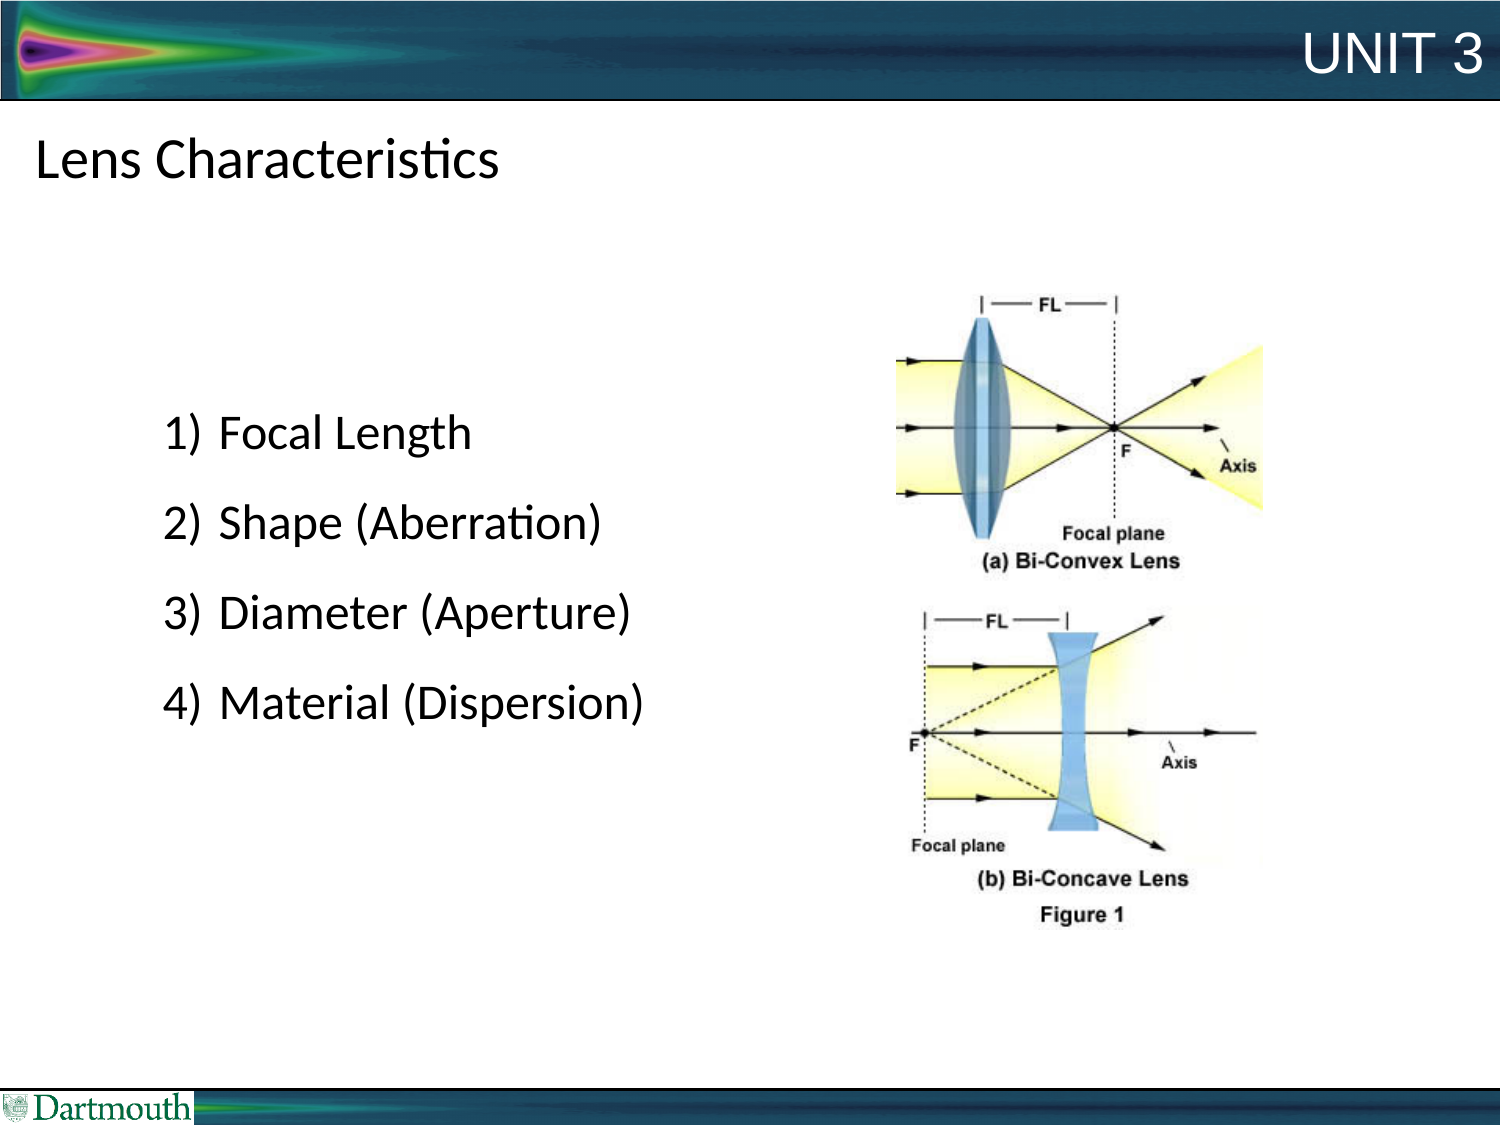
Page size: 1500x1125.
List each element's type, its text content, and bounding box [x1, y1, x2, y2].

picture [896, 293, 1263, 930]
title Unit 3 [287, 0, 1500, 100]
picture [2, 1, 287, 99]
text_box Lens Characteristics [20, 112, 516, 198]
picture [0, 1091, 1500, 1125]
text_box Focal Length Shape (Aberration) Diameter (Aperture) Material (Dispersion) [147, 362, 661, 738]
